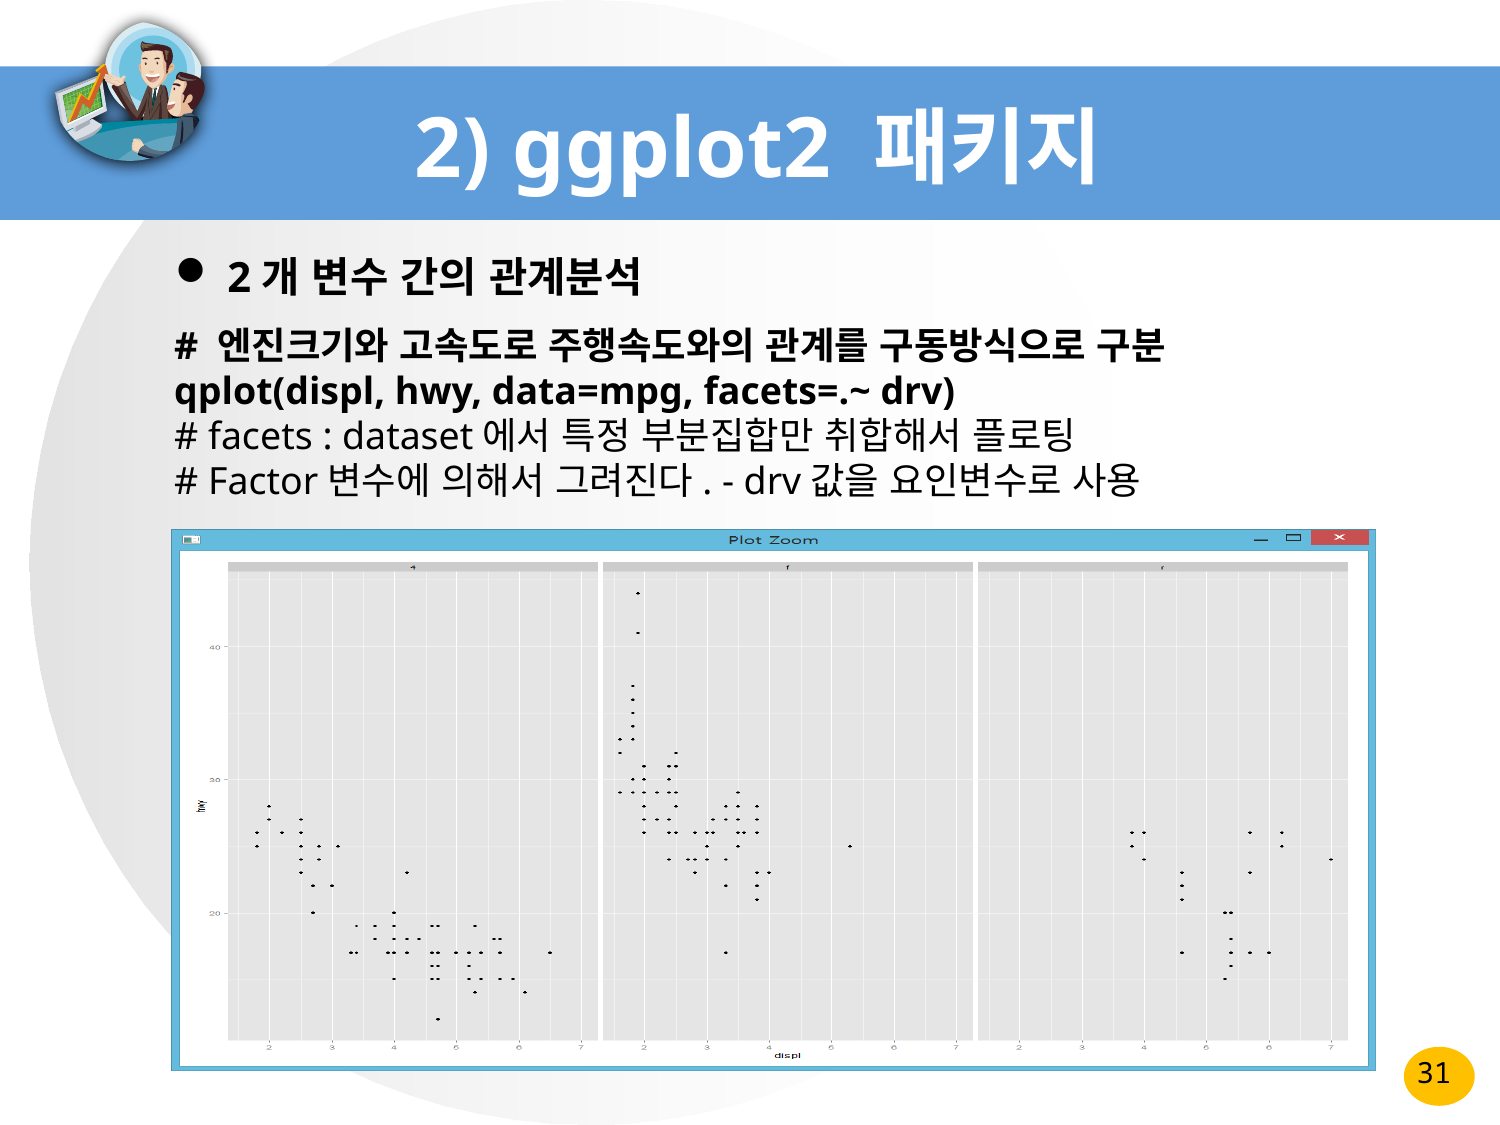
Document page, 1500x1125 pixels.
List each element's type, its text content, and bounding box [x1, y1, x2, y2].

text_box 2개 변수 간의 관계분석 [160, 243, 659, 309]
slide_number 31 [1368, 1046, 1500, 1090]
picture [170, 529, 1377, 1071]
text_box # 엔진크기와 고속도로 주행속도와의 관계를 구동방식으로 구분 qplot(displ, hwy, data=mpg, facets=.~ drv) # facets : dataset에서 특정 부분집합만 취합해서 플로팅 # Factor변수에 의해서 그려진다. - drv값을 요인변수로 사용 [159, 314, 1429, 510]
title 2) ggplot2 패키지 [17, 87, 1500, 200]
